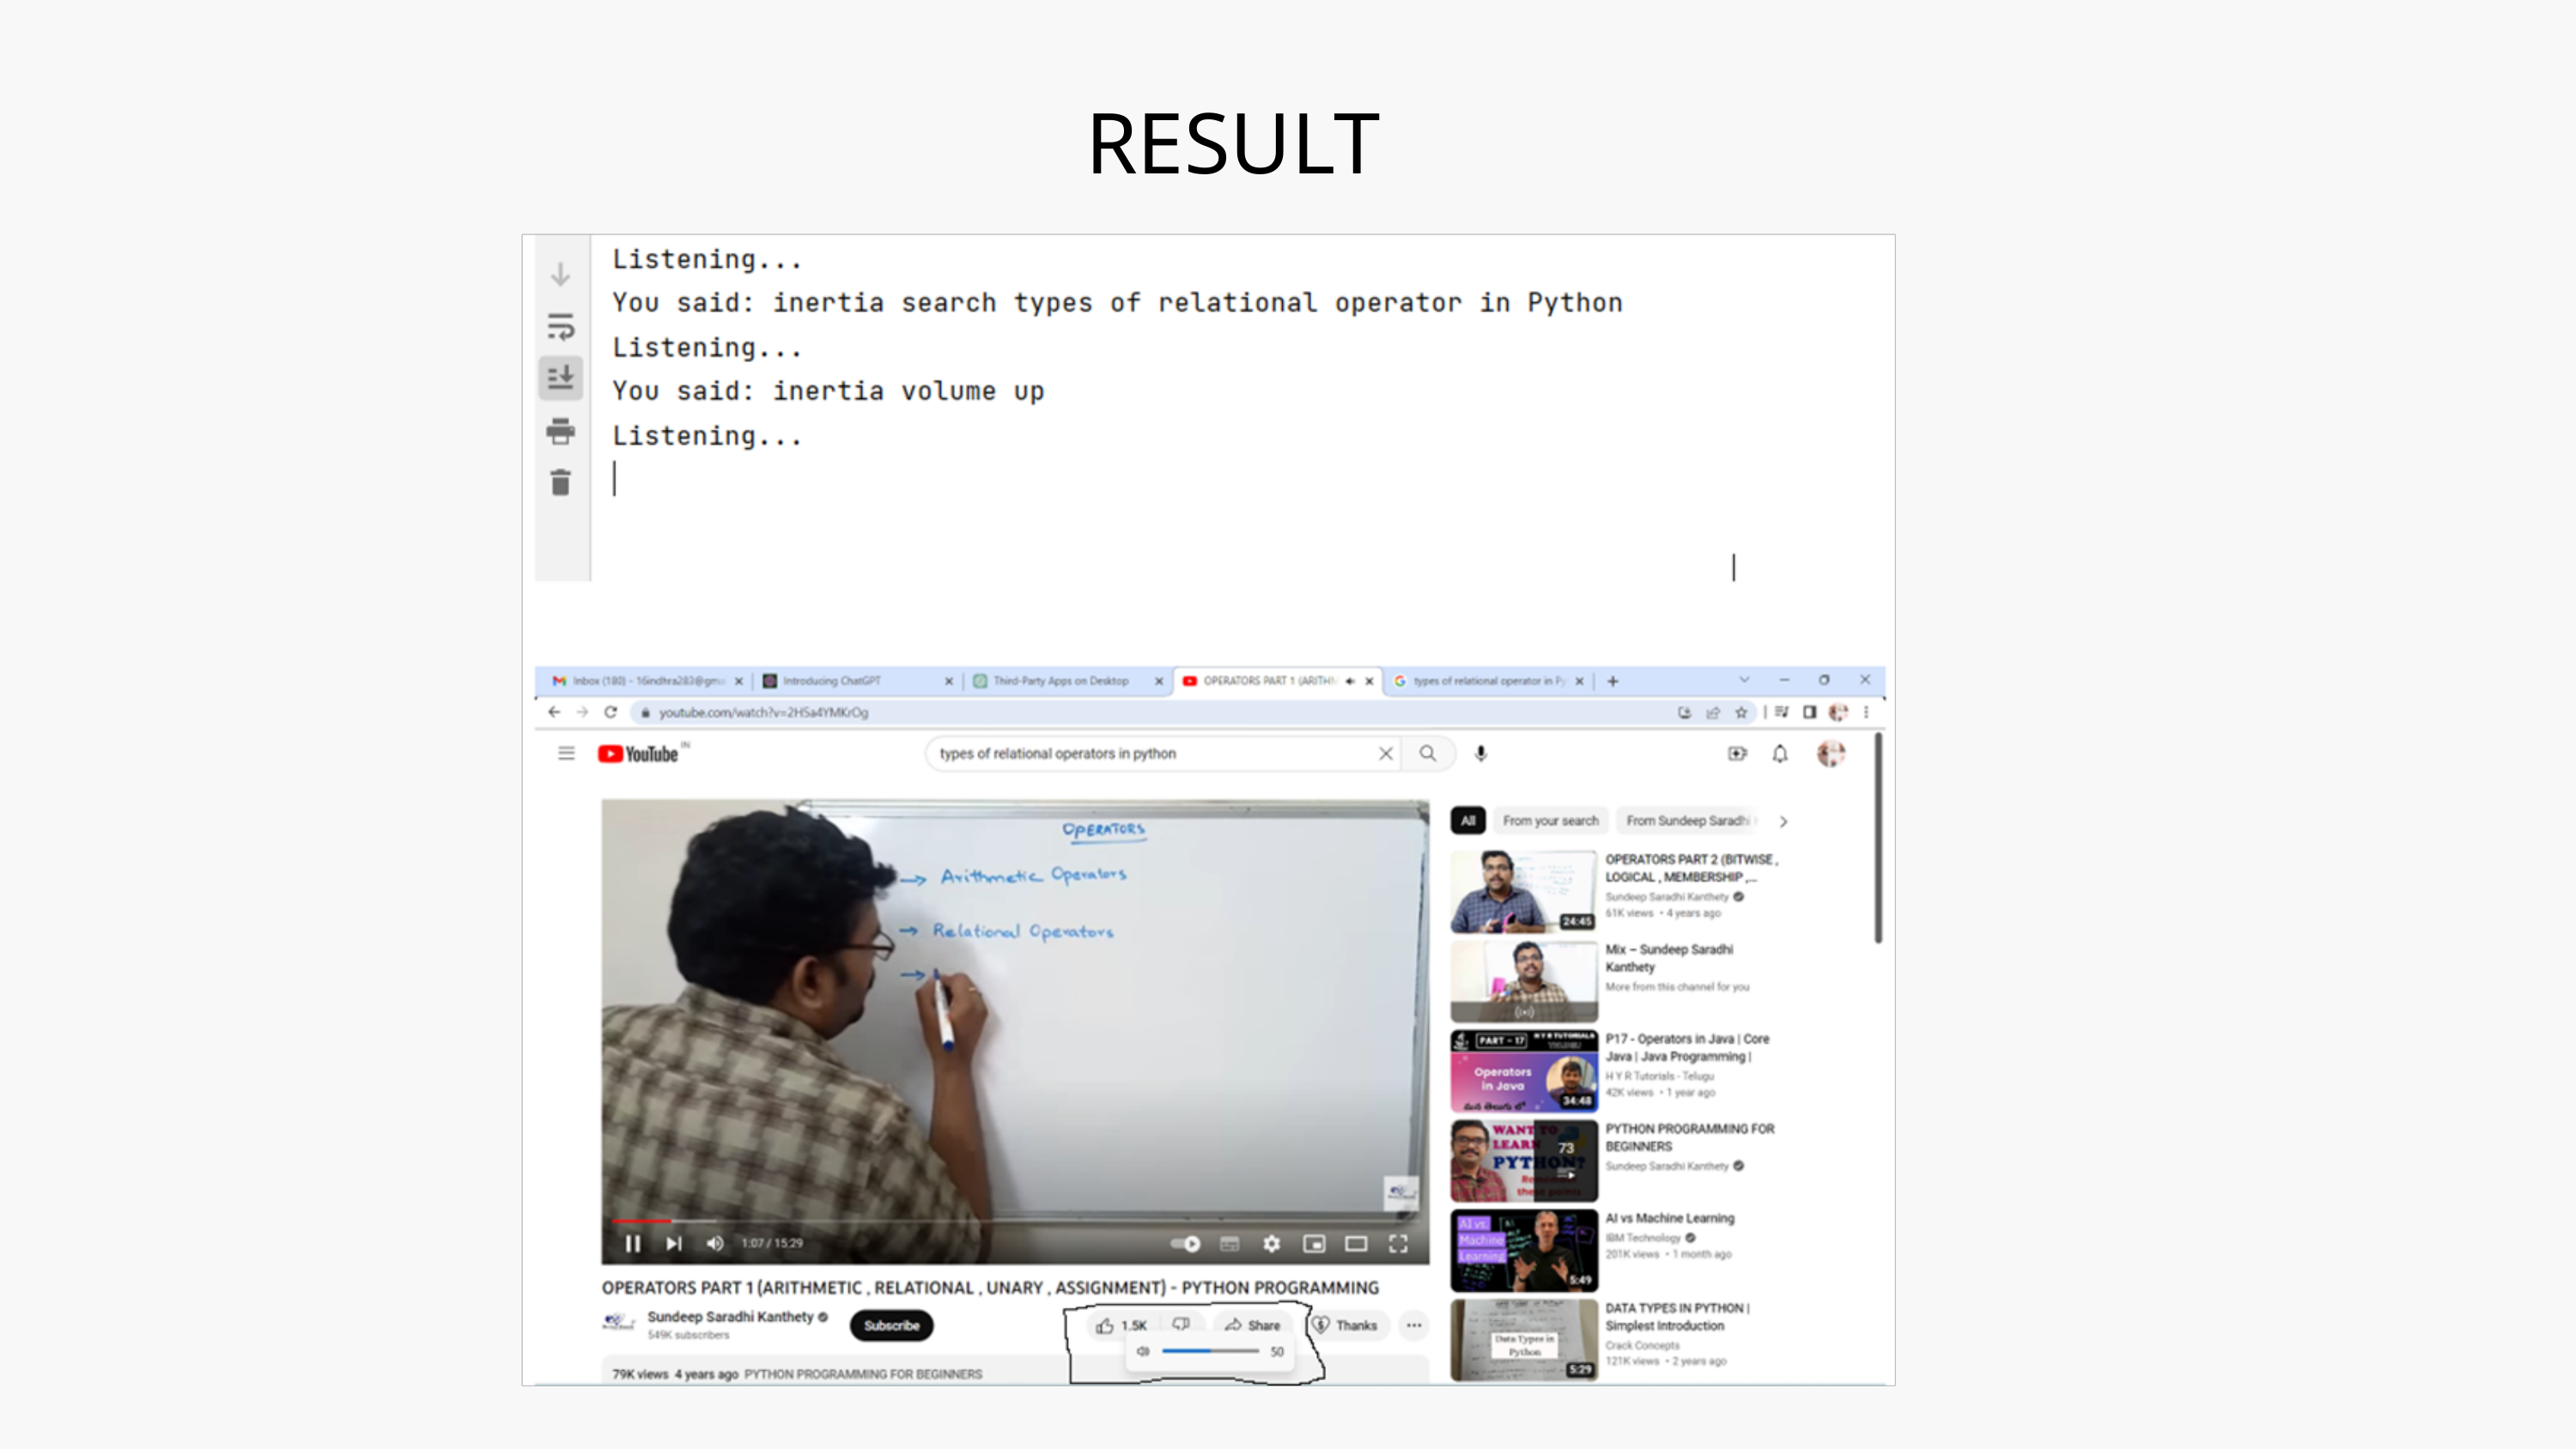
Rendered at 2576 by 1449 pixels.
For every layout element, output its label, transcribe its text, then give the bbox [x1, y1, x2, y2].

text_box RESULT [1085, 73, 1439, 191]
picture [519, 232, 1899, 1389]
